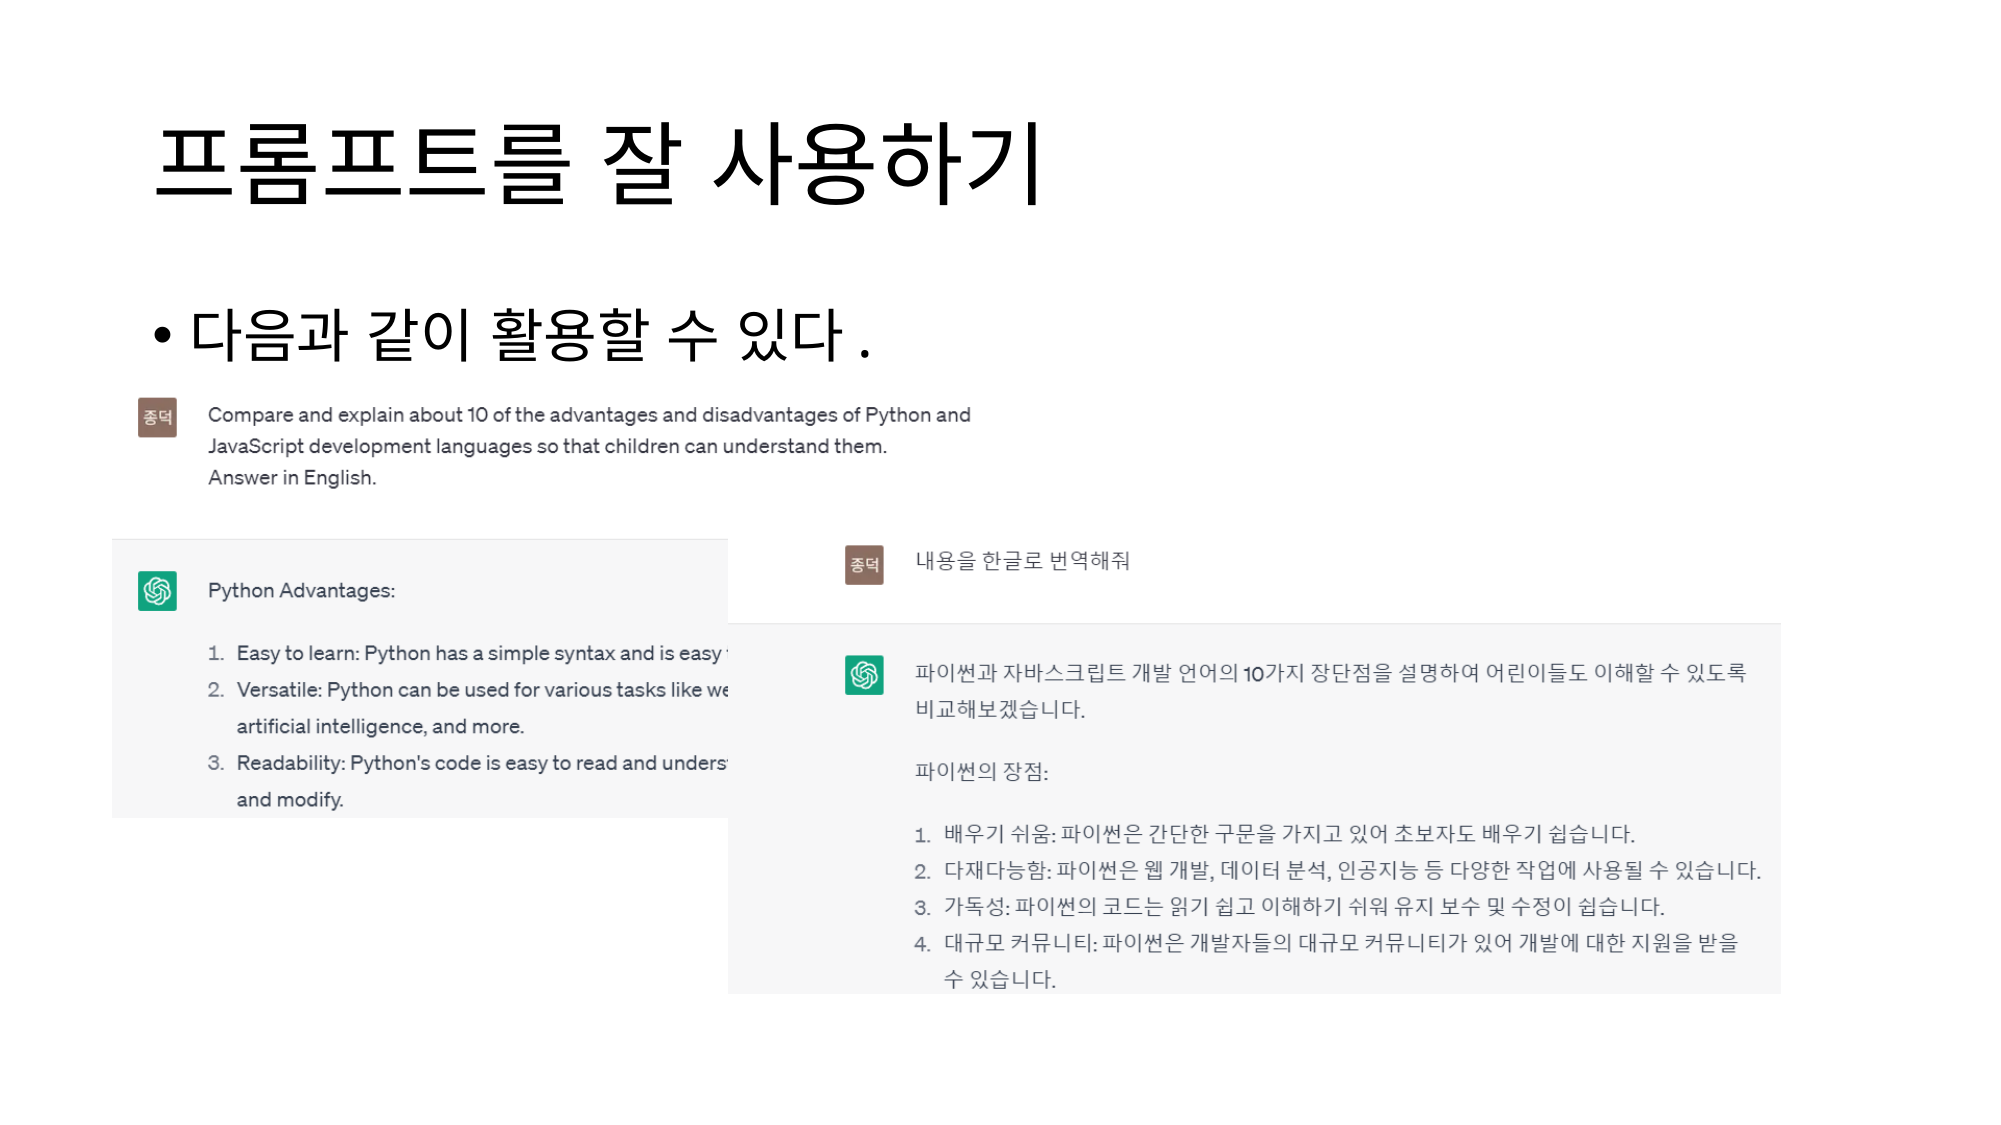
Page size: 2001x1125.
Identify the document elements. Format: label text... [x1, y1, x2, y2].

picture [112, 382, 1781, 994]
title 프롬프트를 잘 사용하기 [137, 59, 1863, 278]
list 다음과 같이 활용할 수 있다. [137, 299, 1863, 1014]
